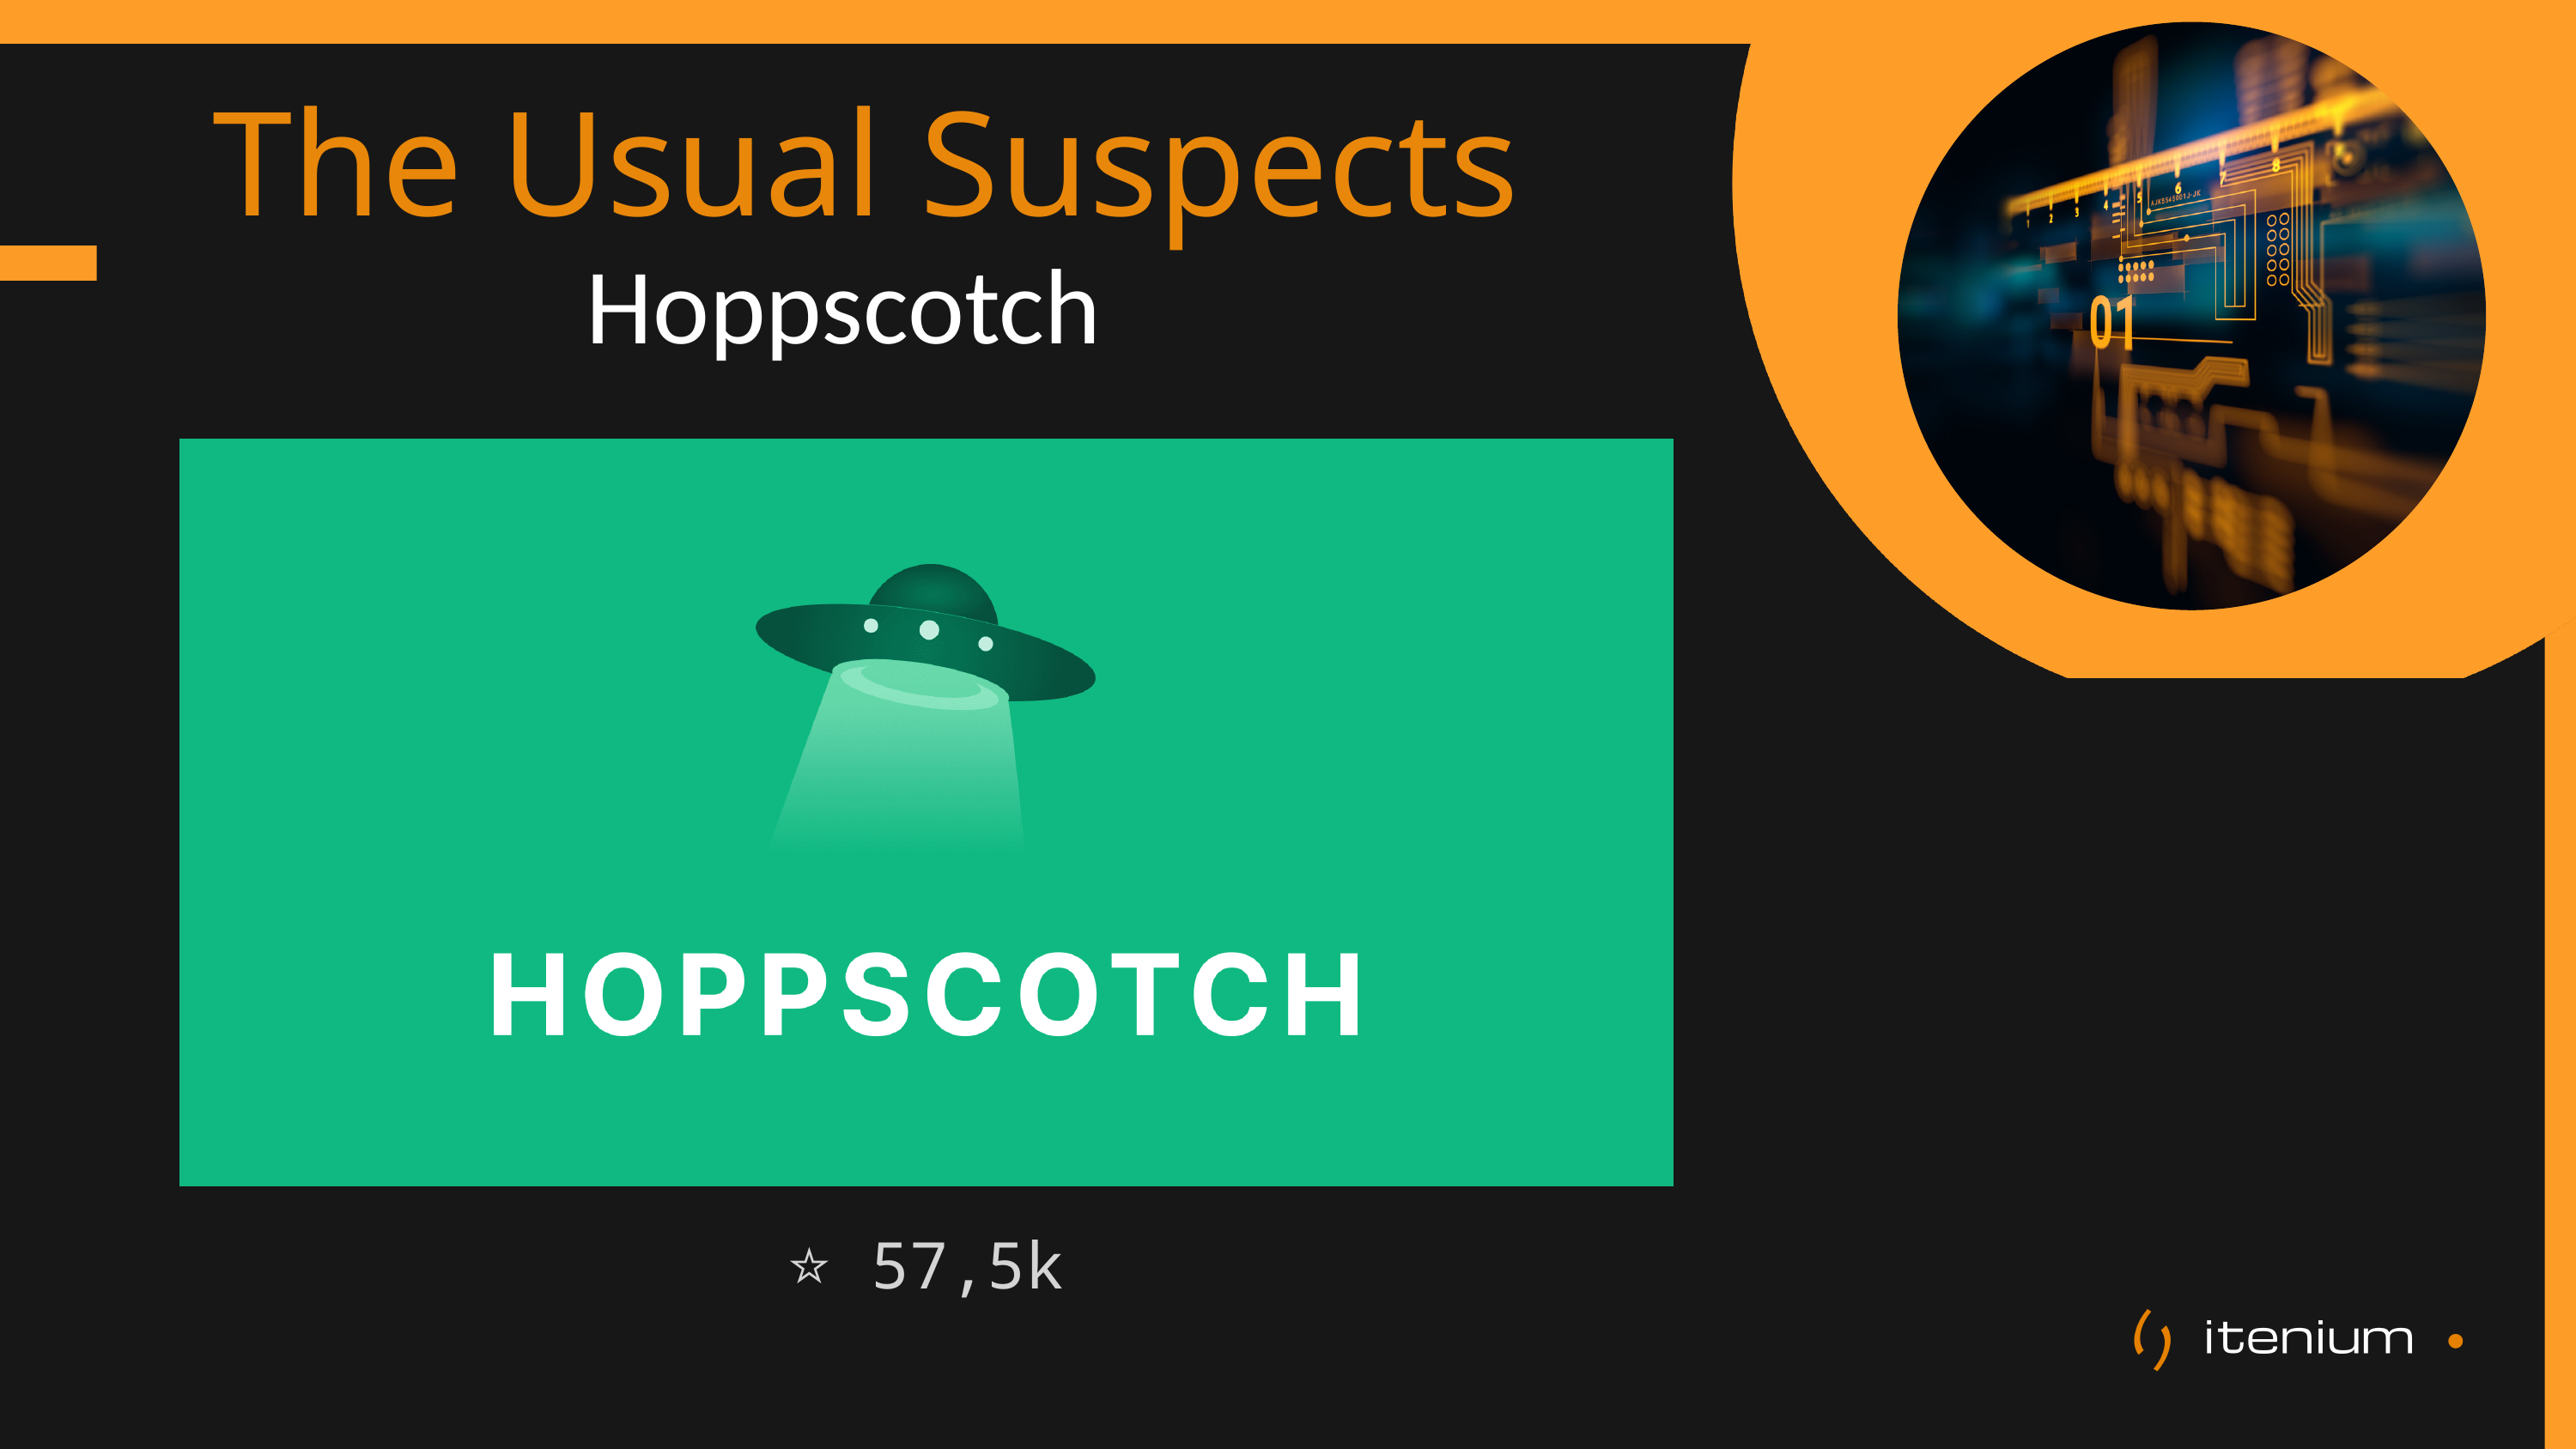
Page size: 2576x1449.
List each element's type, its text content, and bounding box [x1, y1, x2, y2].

text_box ⭐ 57,5k [179, 1217, 1673, 1308]
picture [0, 0, 2576, 1449]
picture [2111, 1288, 2487, 1391]
picture [0, 245, 97, 281]
text_box The Usual Suspects [0, 71, 1728, 246]
text_box Hoppscotch [50, 230, 1637, 373]
picture [179, 439, 1674, 1186]
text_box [1897, 21, 2487, 610]
